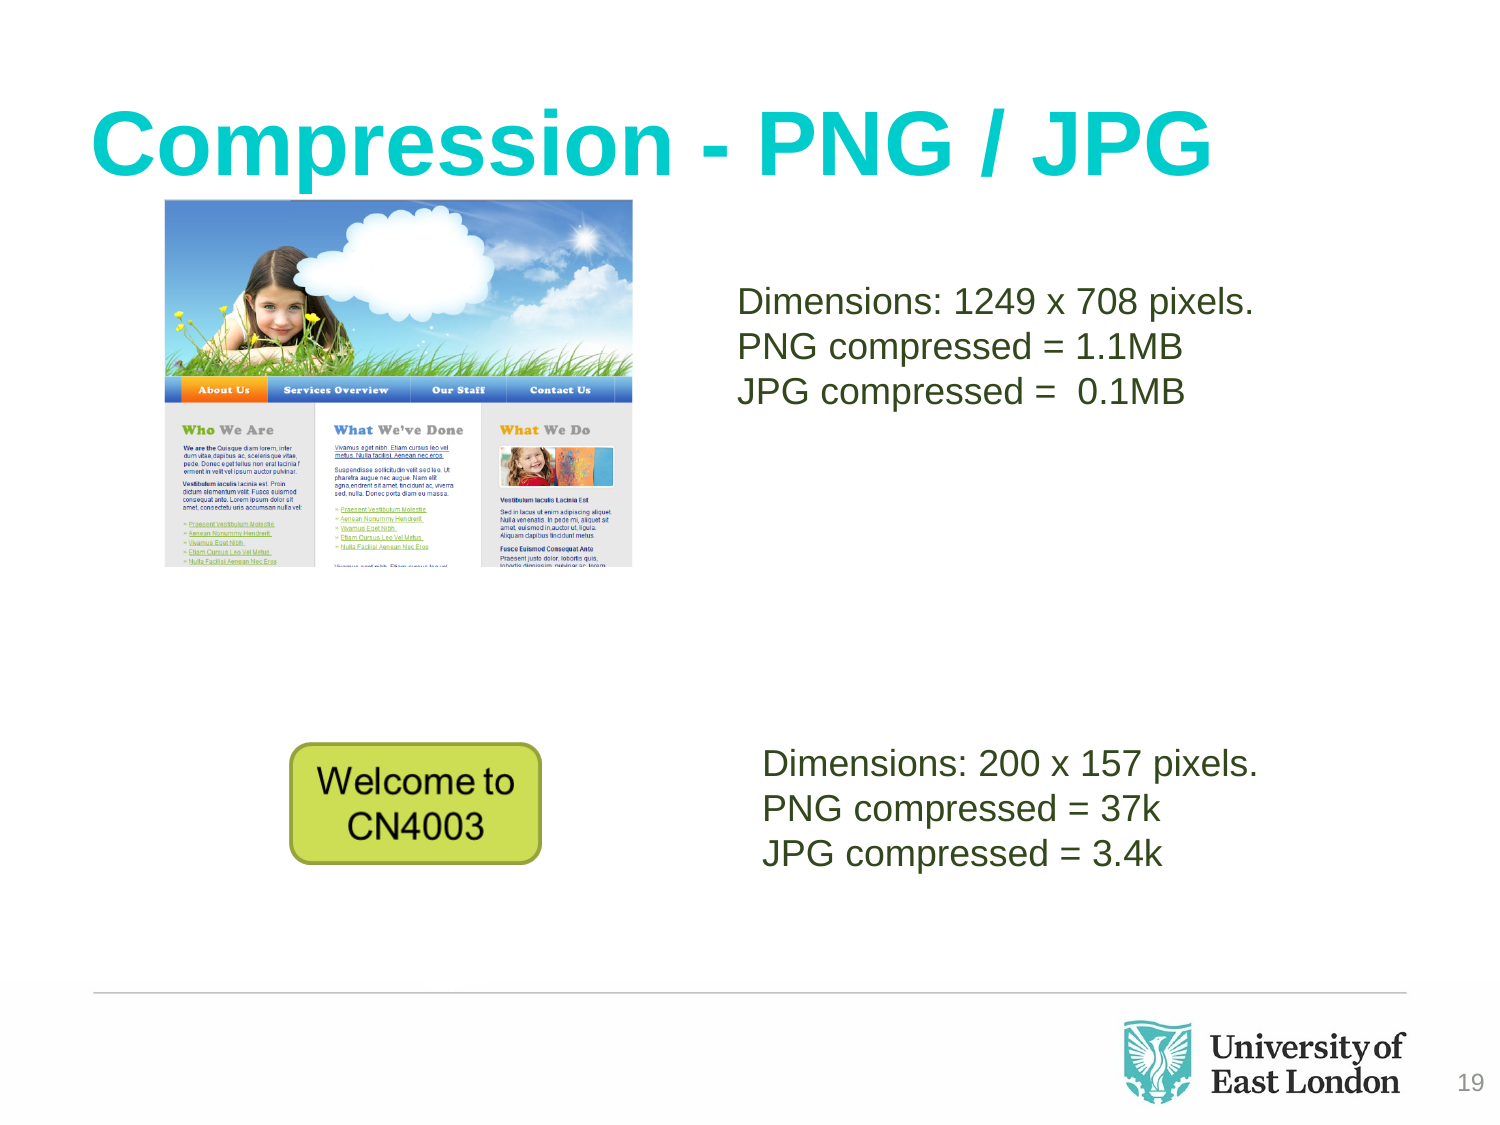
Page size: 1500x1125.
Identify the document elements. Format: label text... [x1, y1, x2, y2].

title Compression - PNG / JPG [75, 45, 1425, 233]
text_box Dimensions: 1249 x 708 pixels. PNG compressed = 1.1MB JPG compressed = 0.1MB [721, 269, 1271, 420]
slide_number 19 [1397, 1051, 1500, 1112]
picture [0, 980, 1500, 1125]
text_box Dimensions: 200 x 157 pixels. PNG compressed = 37k JPG compressed = 3.4k [746, 731, 1275, 882]
picture [163, 198, 633, 568]
picture [288, 742, 549, 873]
